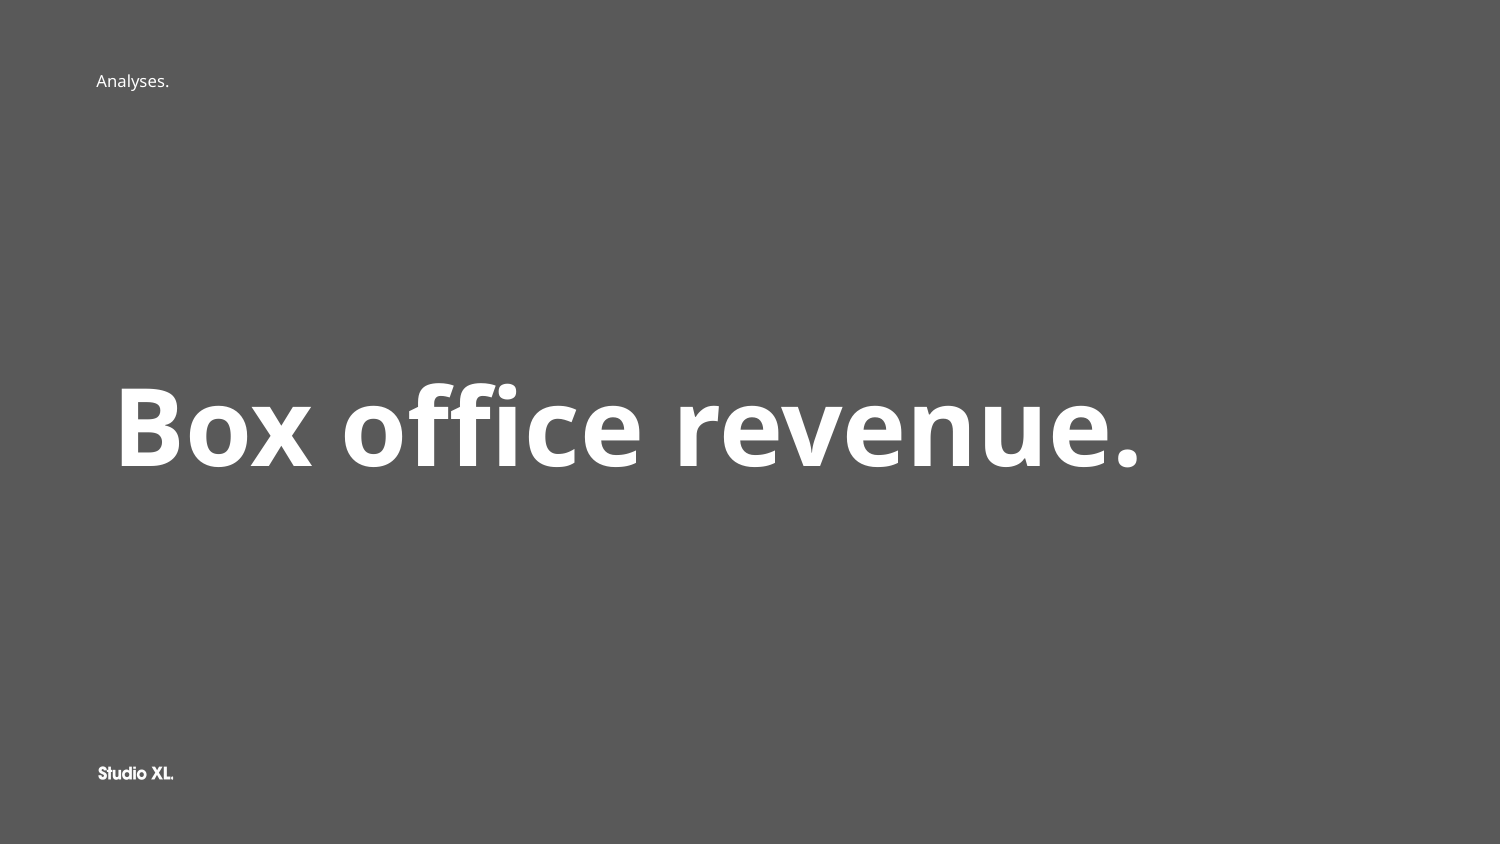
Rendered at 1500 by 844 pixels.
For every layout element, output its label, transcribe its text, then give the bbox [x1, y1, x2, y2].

title Analyses. [81, 63, 725, 98]
picture [98, 765, 174, 781]
subtitle Box office revenue. [78, 317, 1207, 506]
